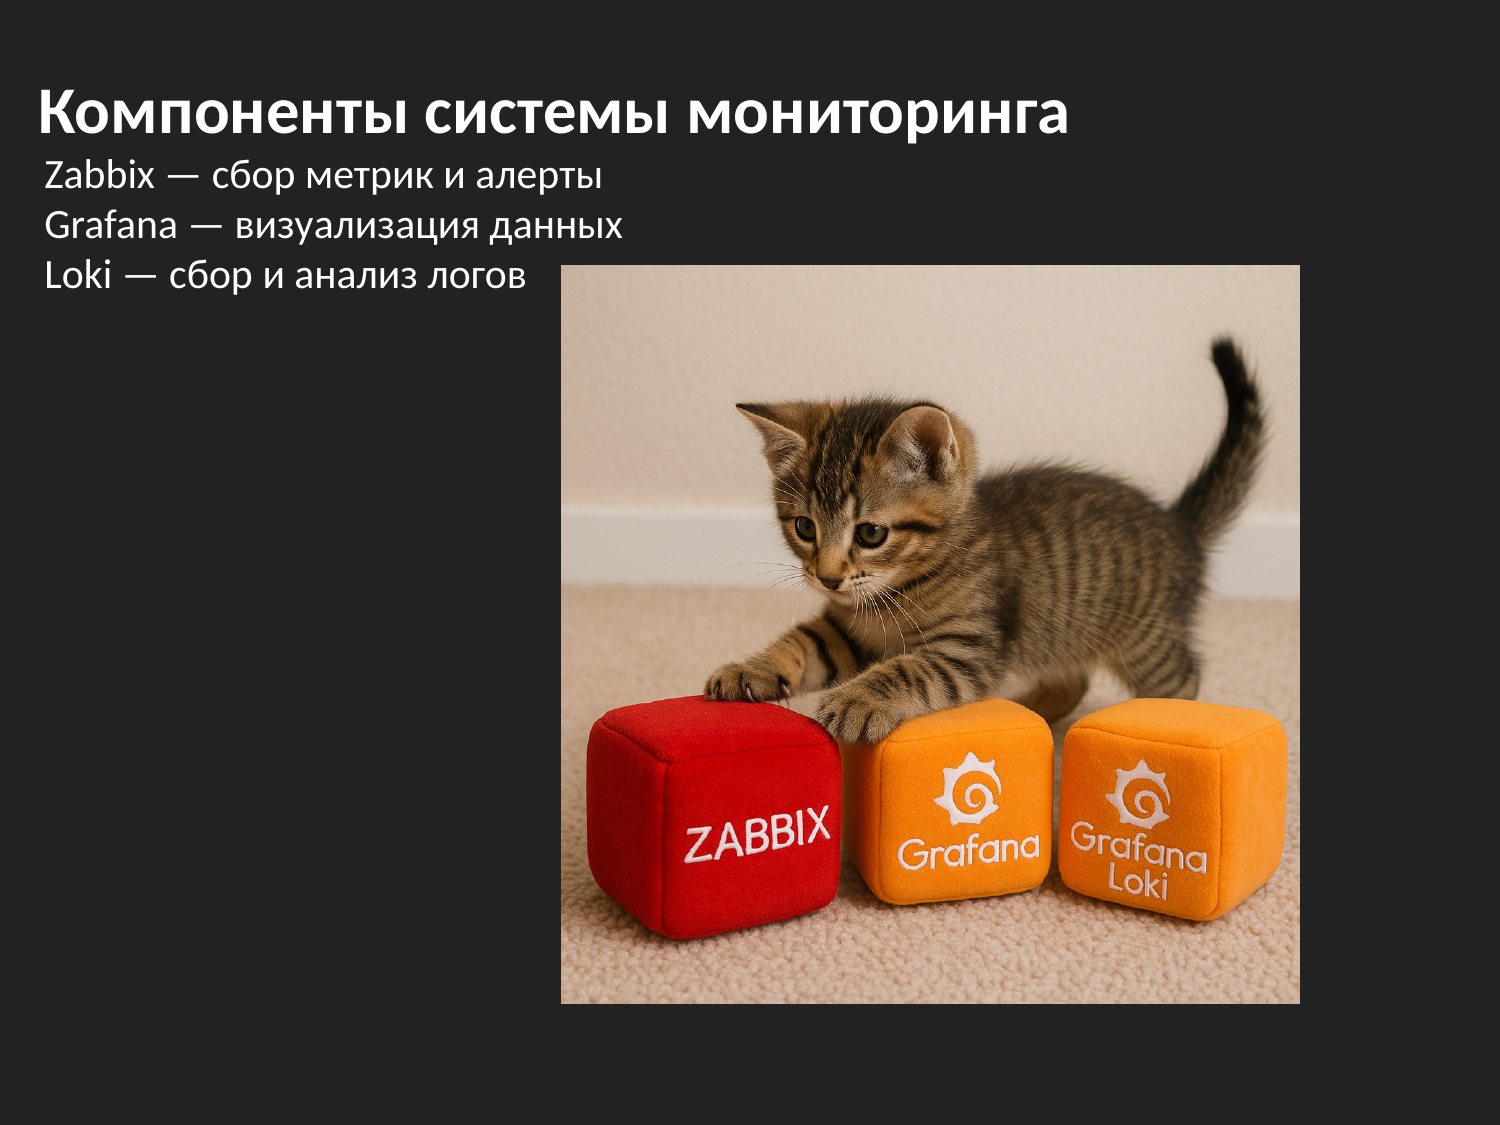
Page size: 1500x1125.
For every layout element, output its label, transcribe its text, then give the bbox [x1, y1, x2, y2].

text_box Компоненты системы мониторинга [23, 58, 1087, 154]
picture [560, 265, 1300, 1005]
text_box Zabbix — сбор метрик и алерты Grafana — визуализация данных Loki — сбор и анализ логов [29, 94, 1447, 355]
